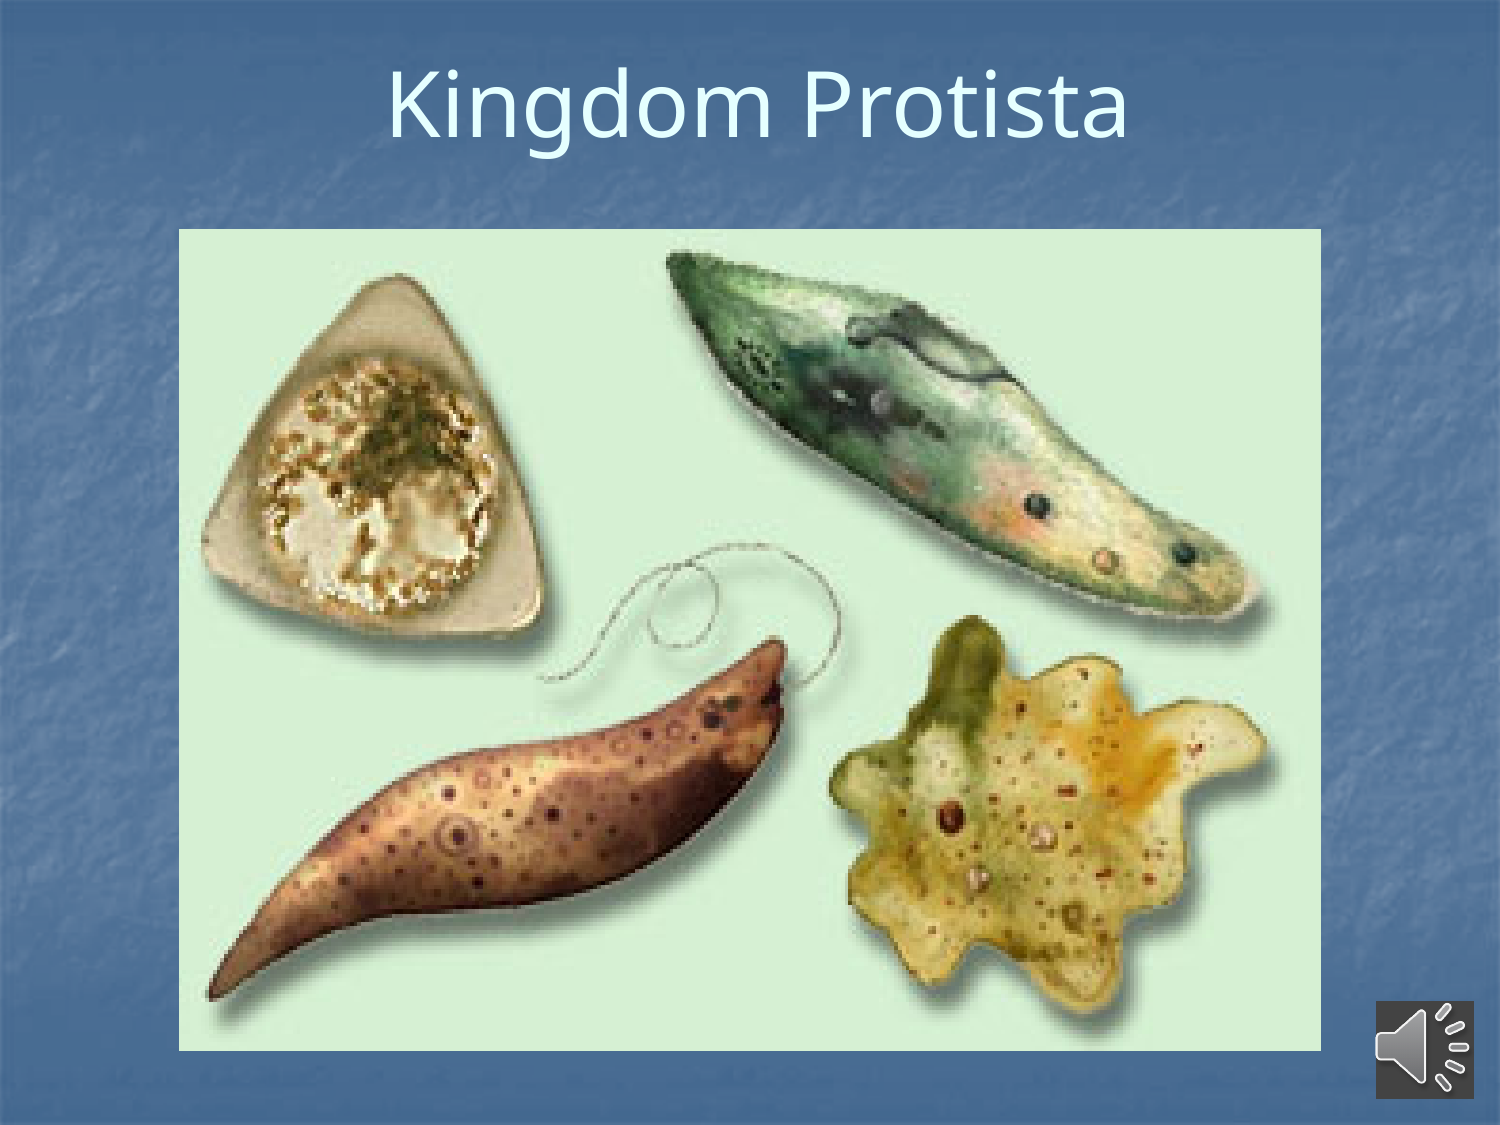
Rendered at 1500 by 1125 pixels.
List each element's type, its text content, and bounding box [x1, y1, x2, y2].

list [179, 229, 1321, 1051]
picture [1374, 999, 1476, 1101]
title Kingdom Protista [83, 0, 1435, 202]
